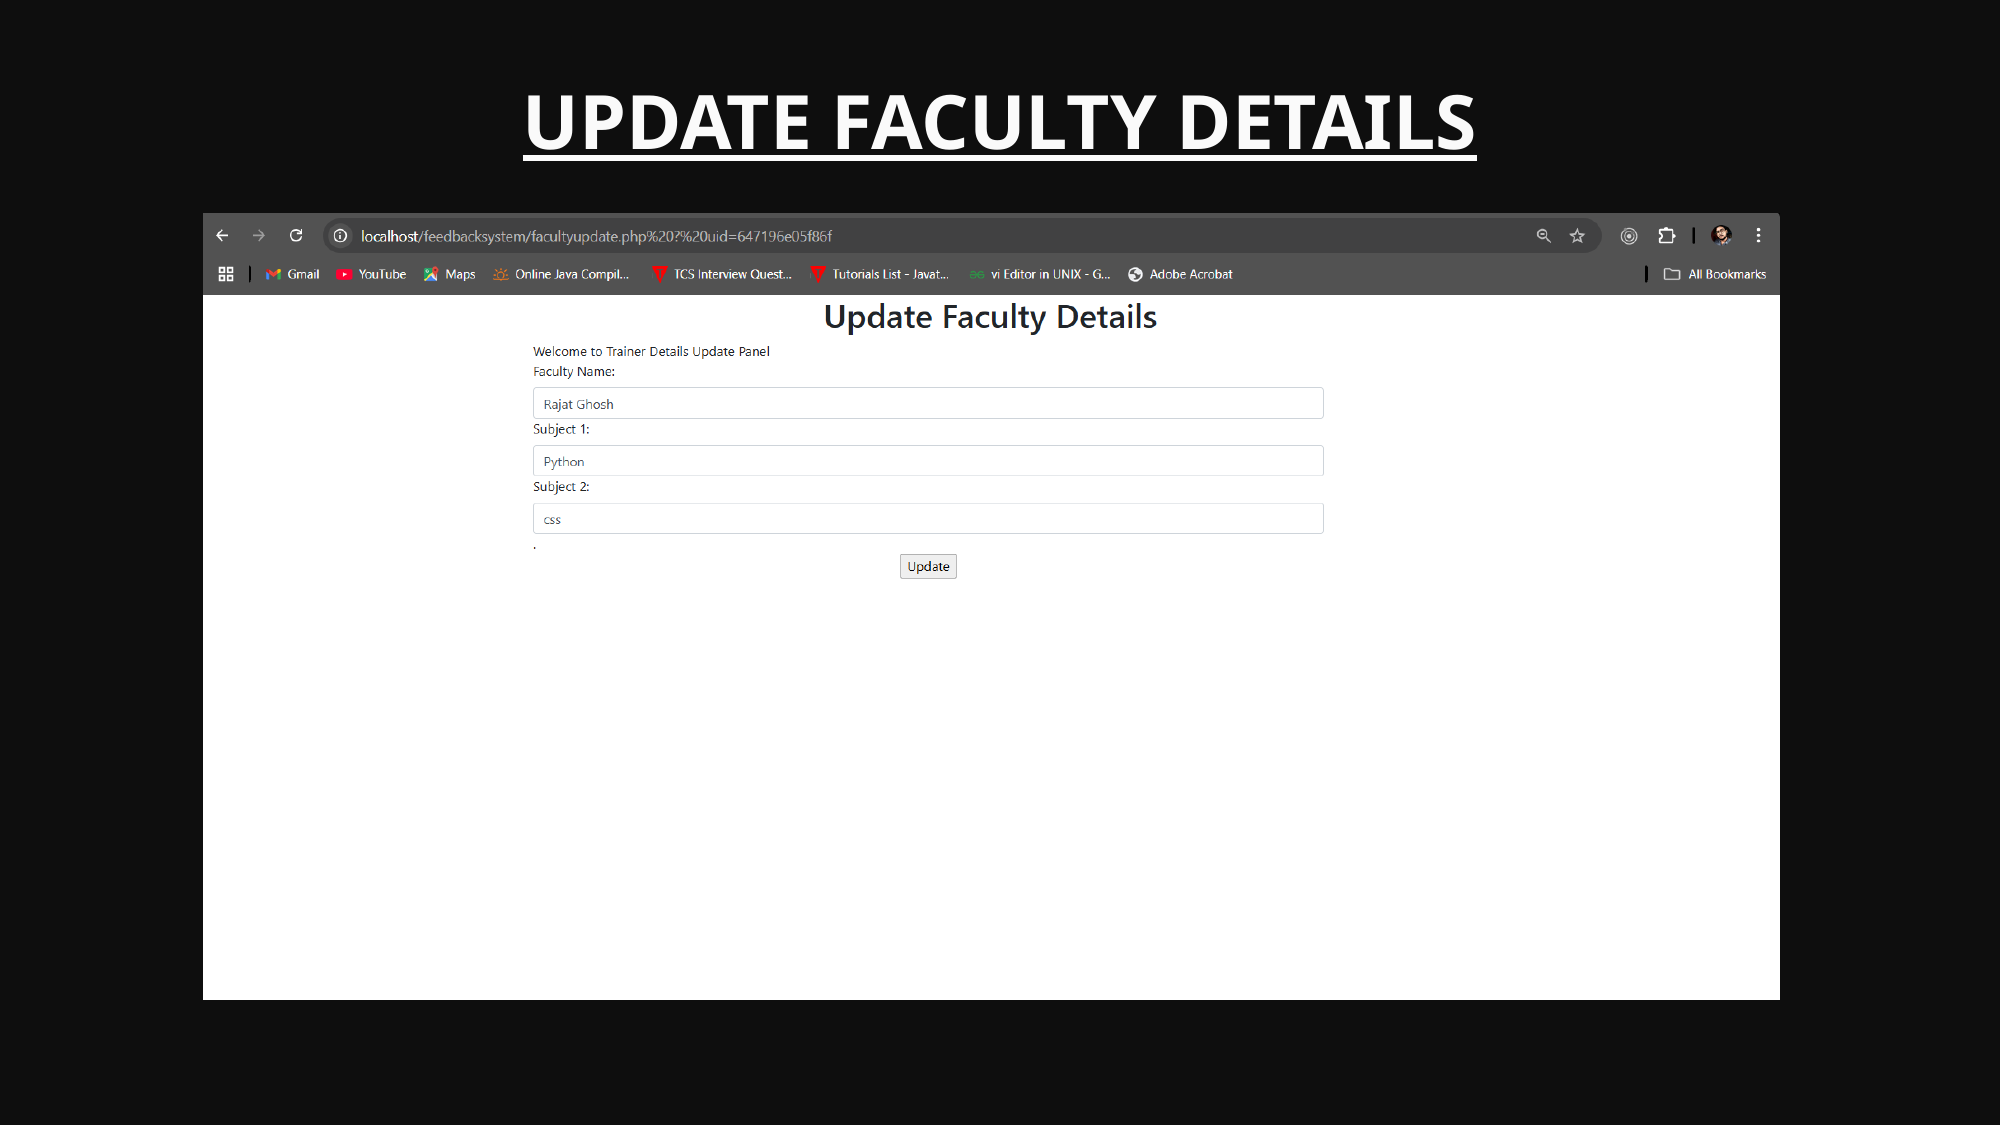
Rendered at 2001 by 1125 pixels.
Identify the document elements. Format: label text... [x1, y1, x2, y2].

title UPDATE FACULTY DETAILS [137, 59, 1863, 235]
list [203, 212, 1780, 1000]
